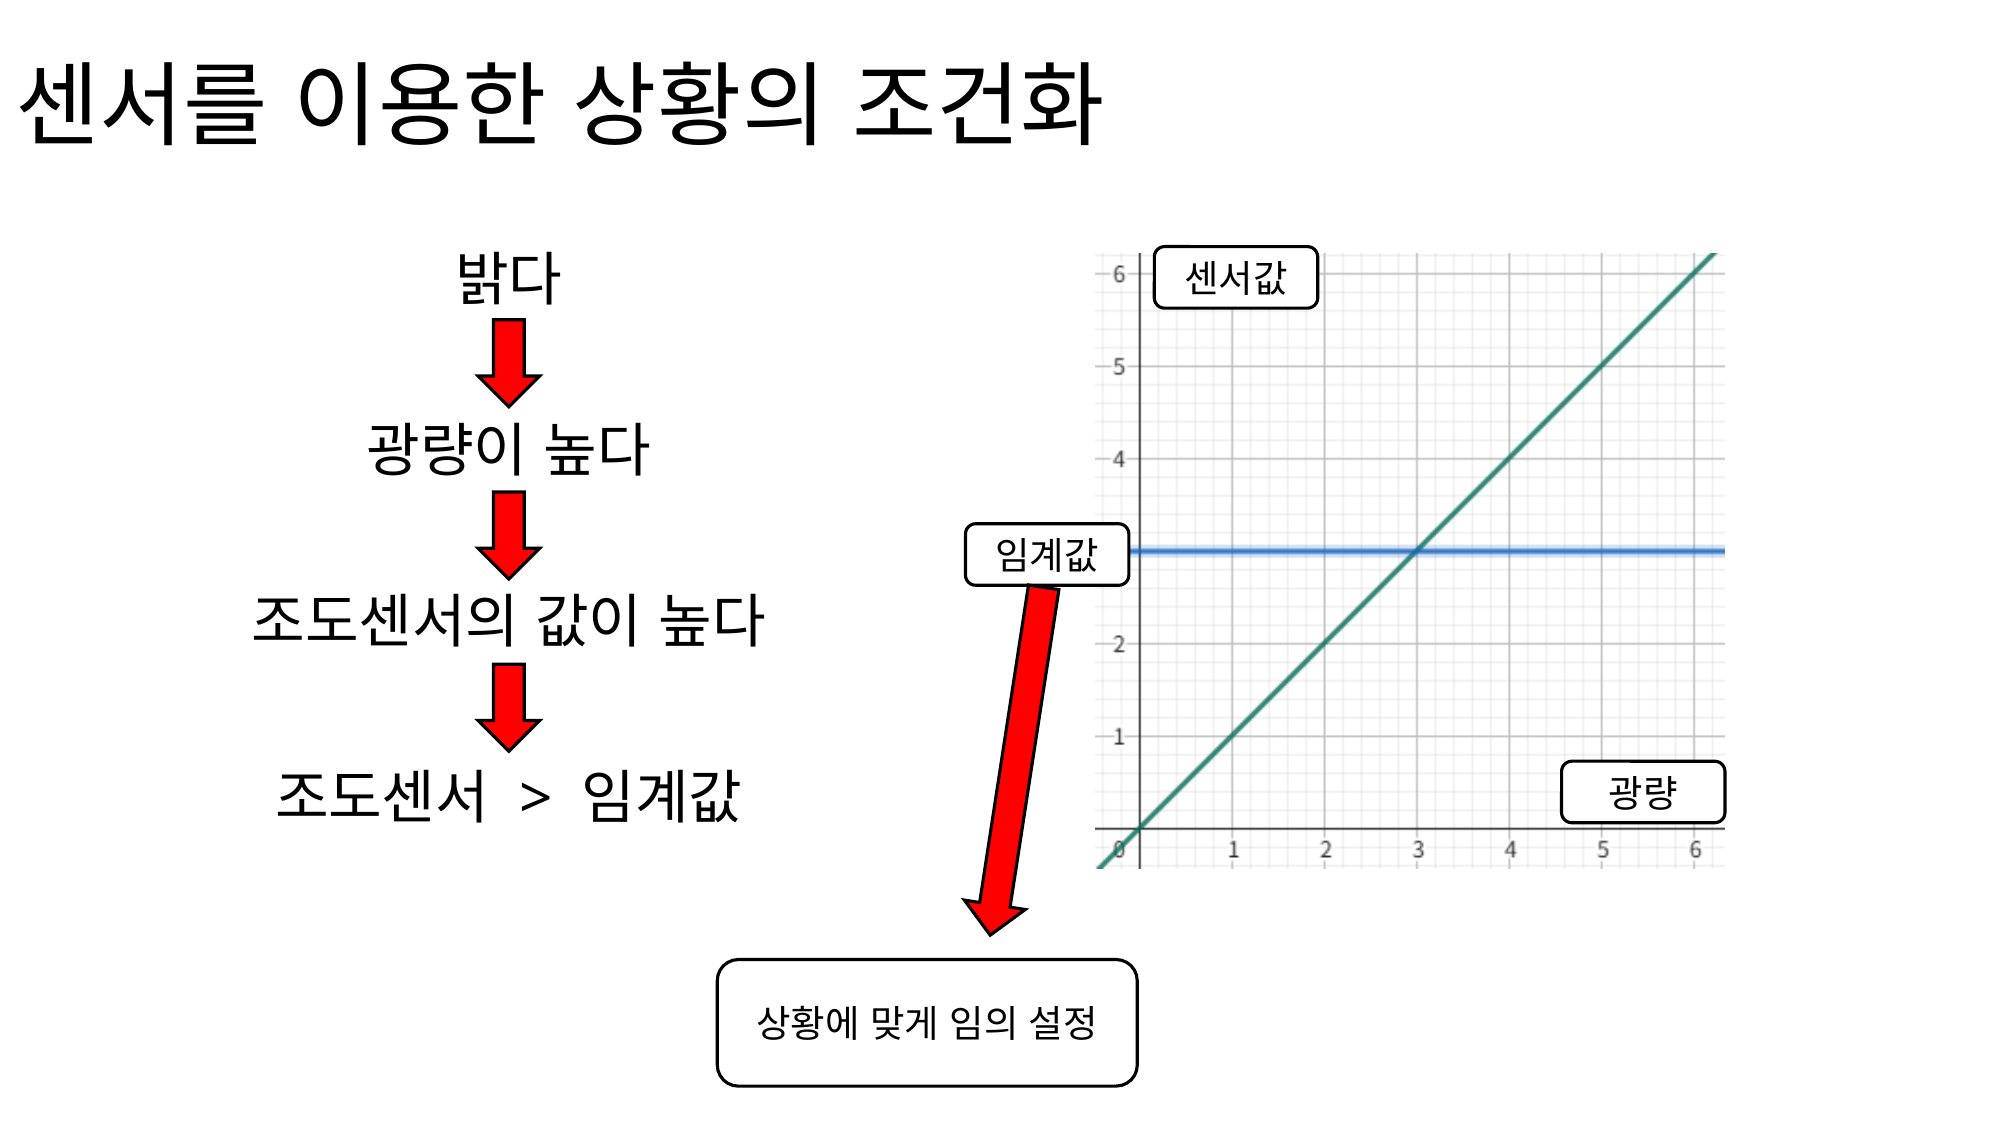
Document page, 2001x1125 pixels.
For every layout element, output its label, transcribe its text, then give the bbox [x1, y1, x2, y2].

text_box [335, 319, 683, 491]
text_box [245, 663, 716, 839]
title 센서를 이용한 상황의 조건화 [0, 0, 1725, 218]
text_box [716, 584, 1138, 1087]
text_box 밝다 [440, 234, 578, 319]
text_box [964, 246, 1726, 870]
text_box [207, 491, 811, 664]
